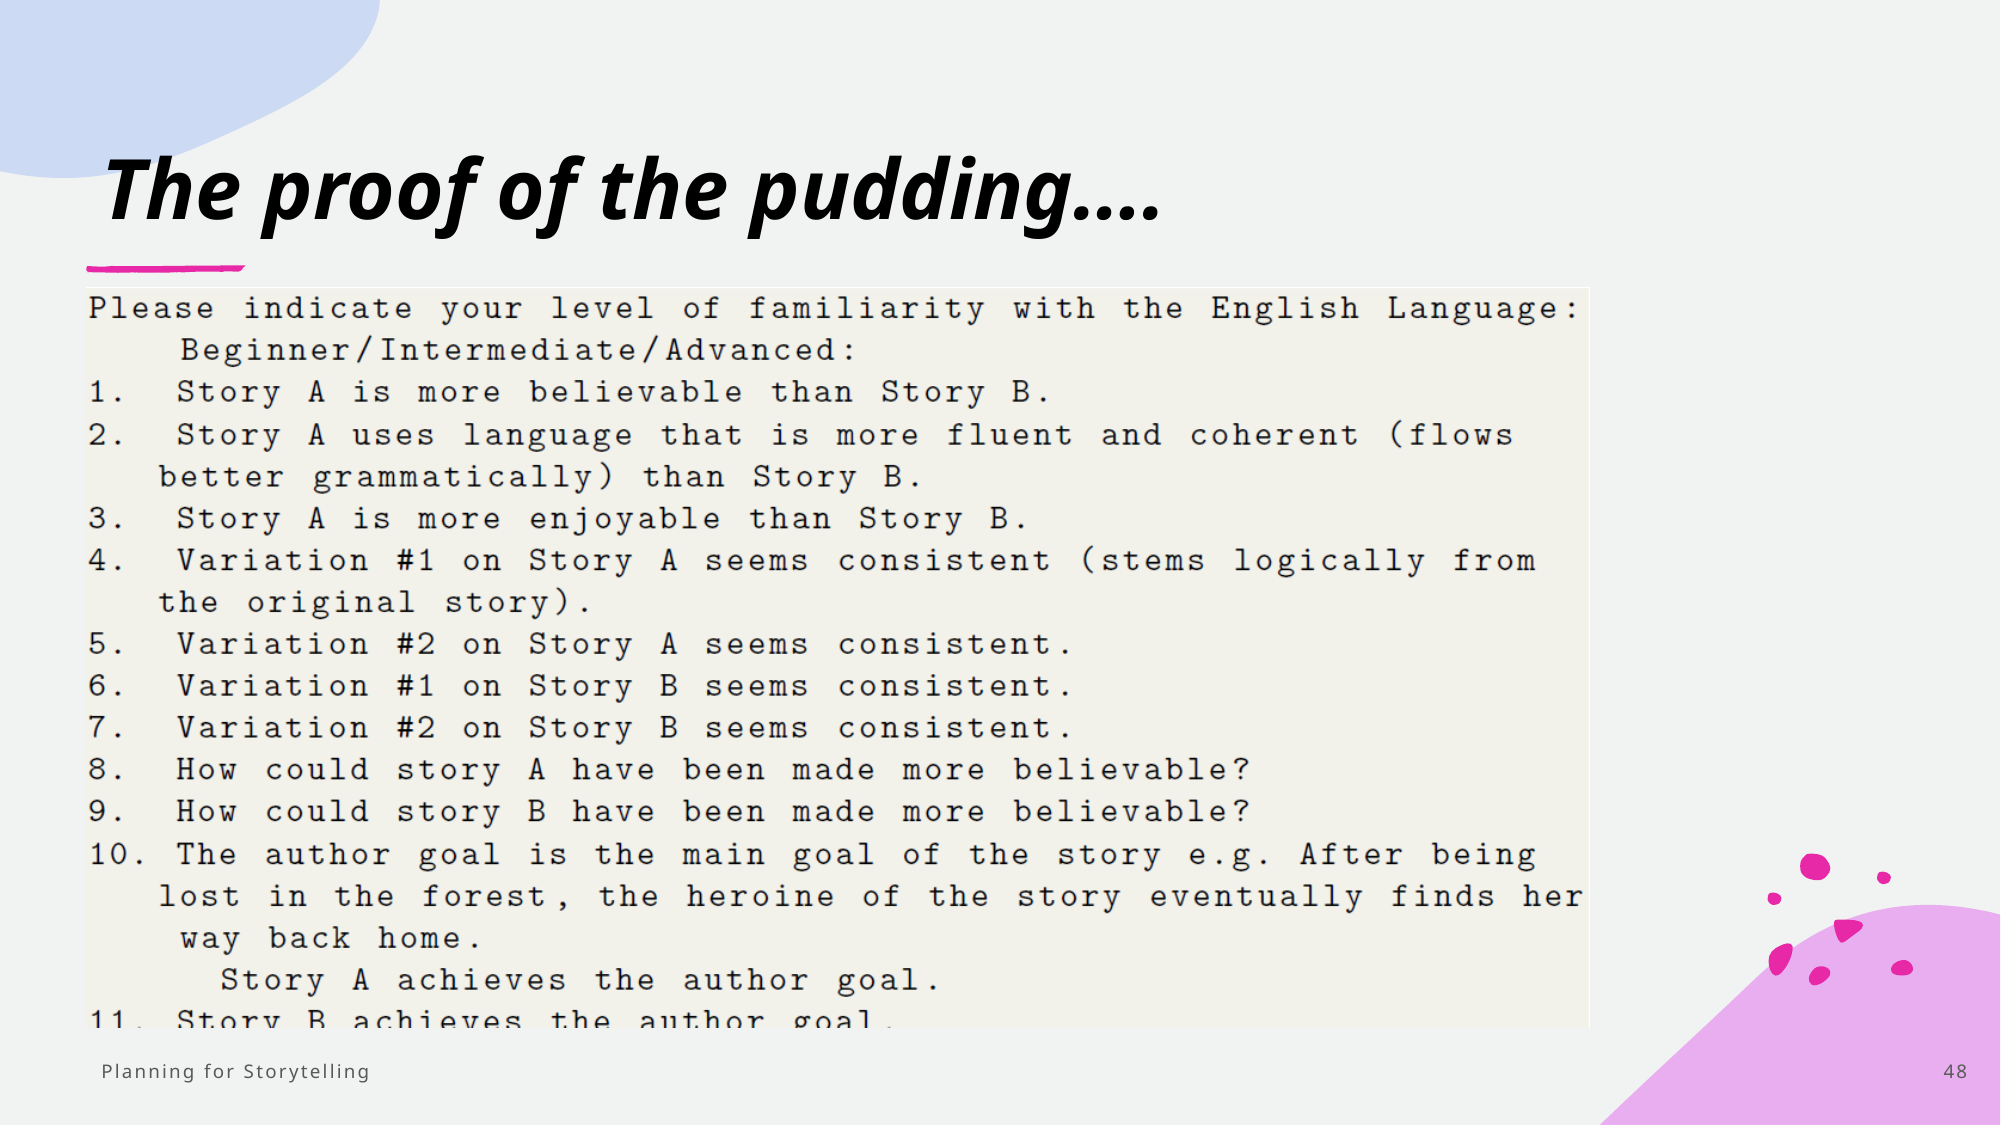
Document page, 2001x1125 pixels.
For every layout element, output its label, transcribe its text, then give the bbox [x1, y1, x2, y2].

slide_number 48 [1911, 1042, 1999, 1103]
footer Planning for Storytelling [86, 1042, 653, 1103]
title The proof of the pudding…. [86, 144, 1740, 244]
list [86, 287, 1590, 1028]
